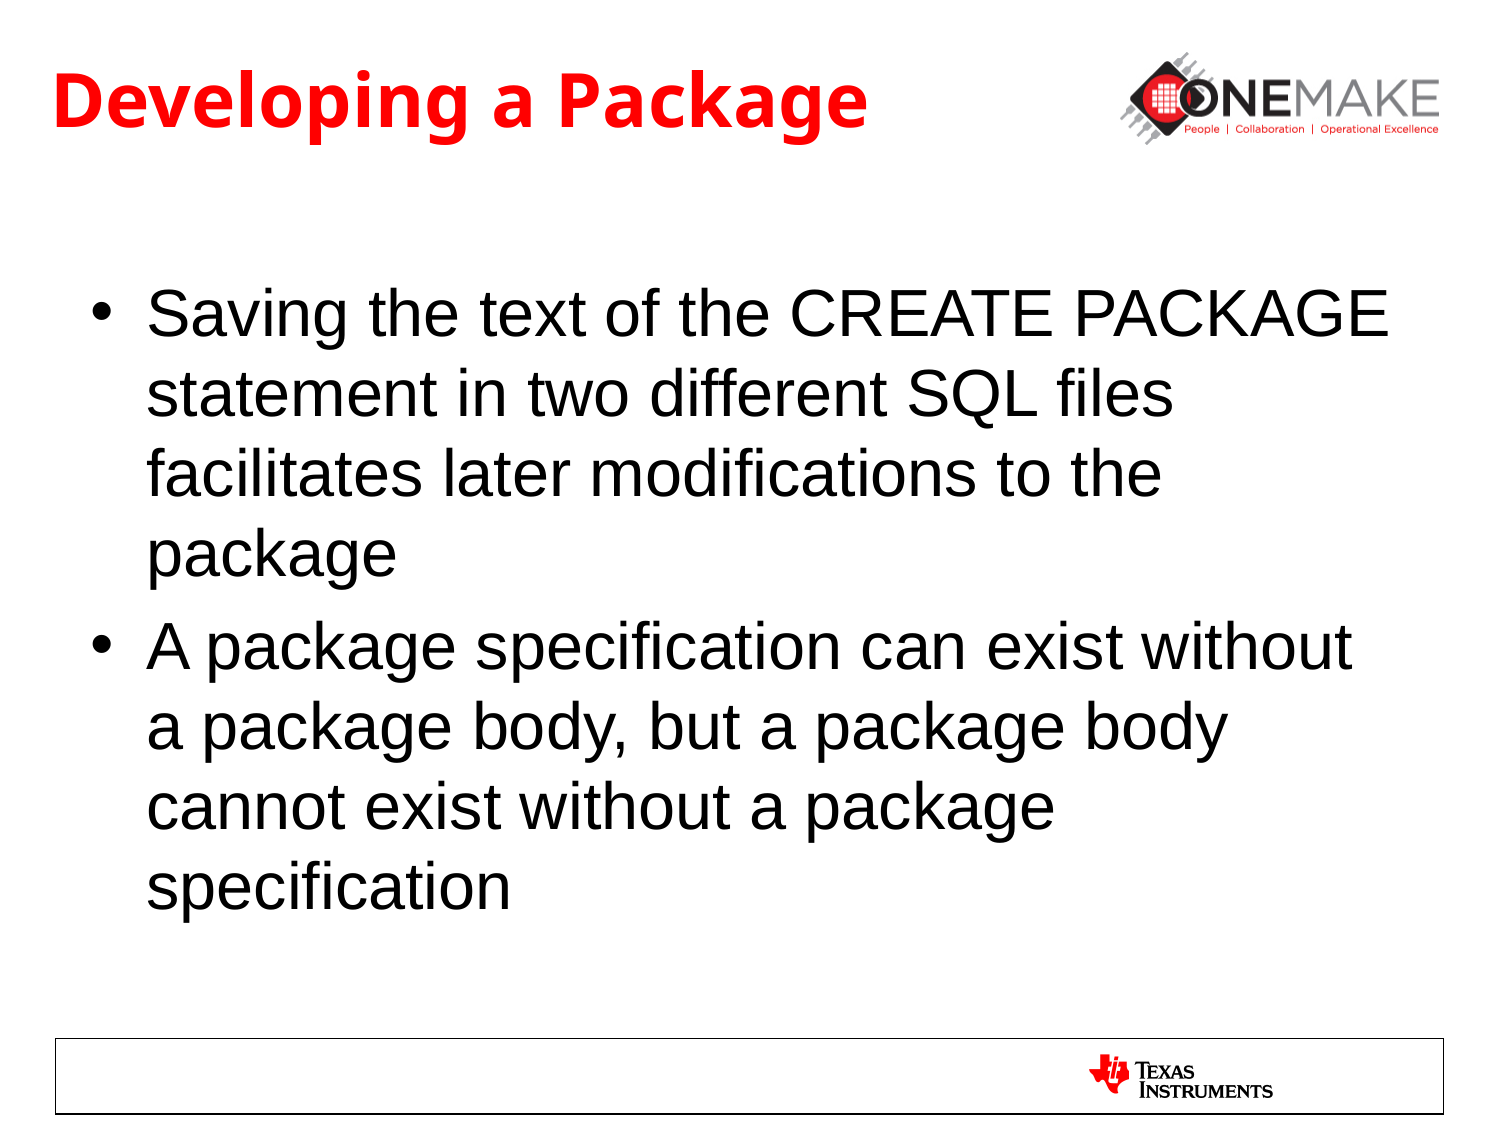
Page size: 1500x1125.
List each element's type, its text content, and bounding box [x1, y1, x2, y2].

title Developing a Package [35, 45, 1102, 233]
picture [1120, 52, 1439, 145]
picture [1087, 1052, 1274, 1099]
list Saving the text of the CREATE PACKAGE statement in two different SQL files facilitates later modifications to the package A package specification can exist without a package body, but a package body cannot exist without a package specification [75, 262, 1423, 980]
